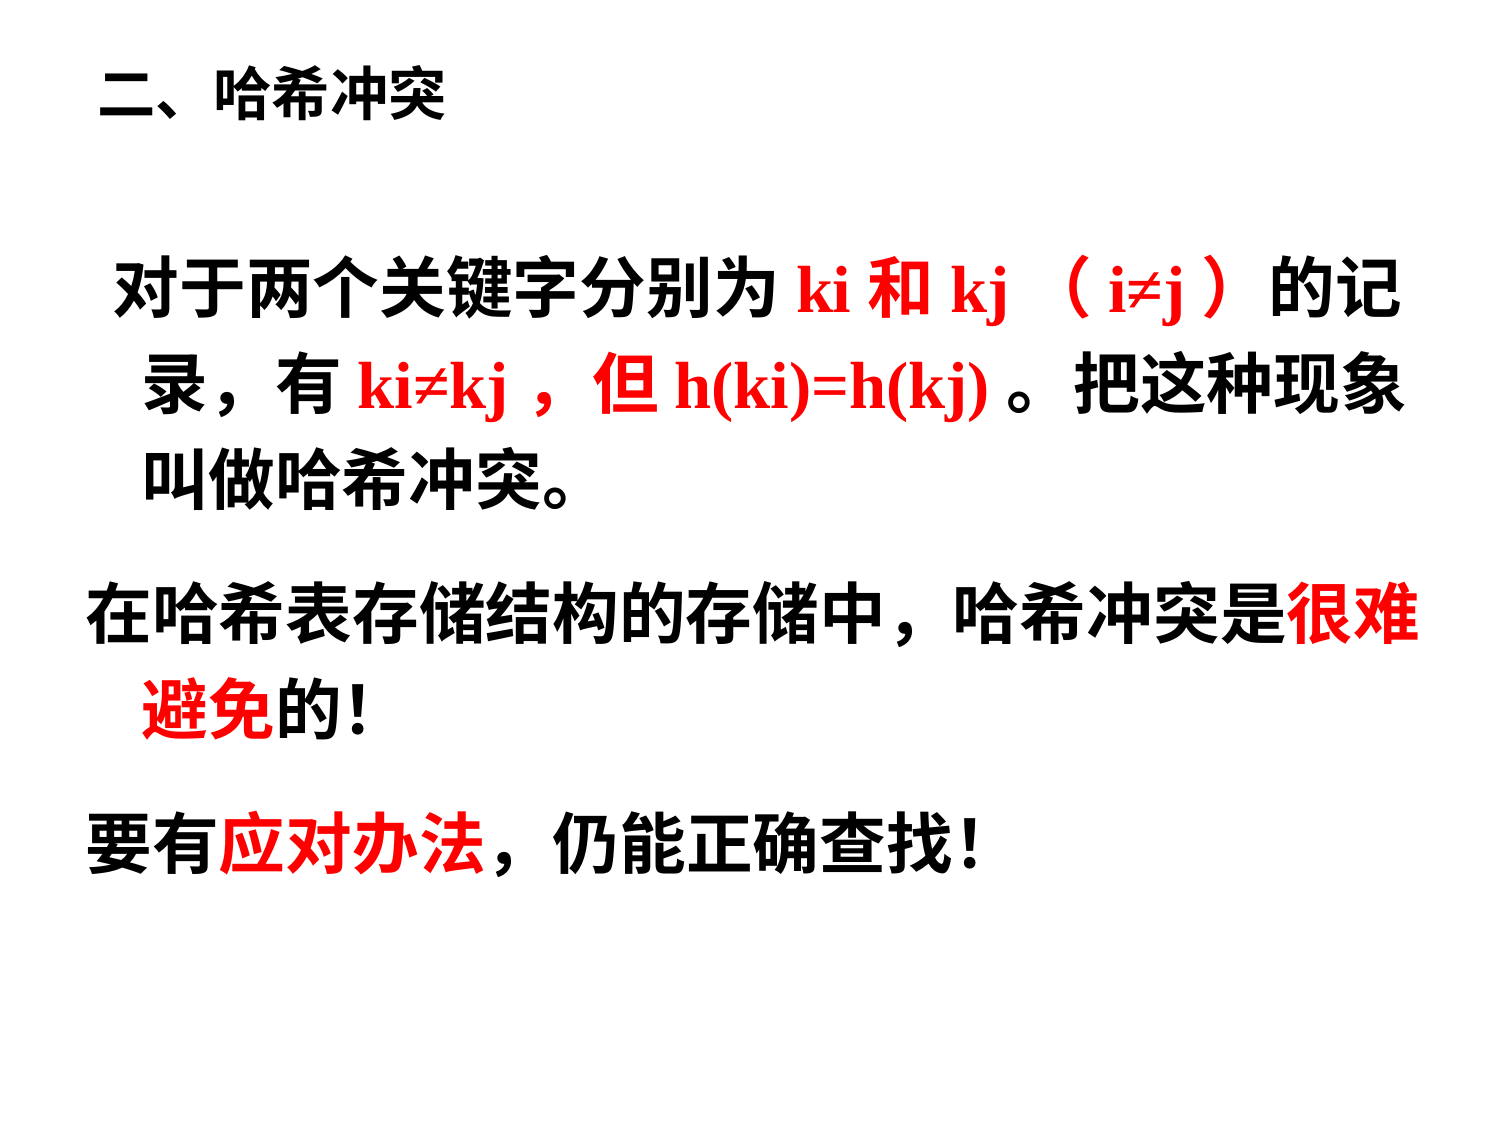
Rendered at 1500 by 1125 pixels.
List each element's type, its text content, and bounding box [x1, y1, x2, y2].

title 二、哈希冲突 [82, 46, 1316, 137]
list 对于两个关键字分别为ki和kj（i≠j）的记录，有ki≠kj，但h(ki)=h(kj)。把这种现象叫做哈希冲突。 在哈希表存储结构的存储中，哈希冲突是很难避免的！ 要有应对办法，仍能正确查找！ [70, 222, 1447, 929]
